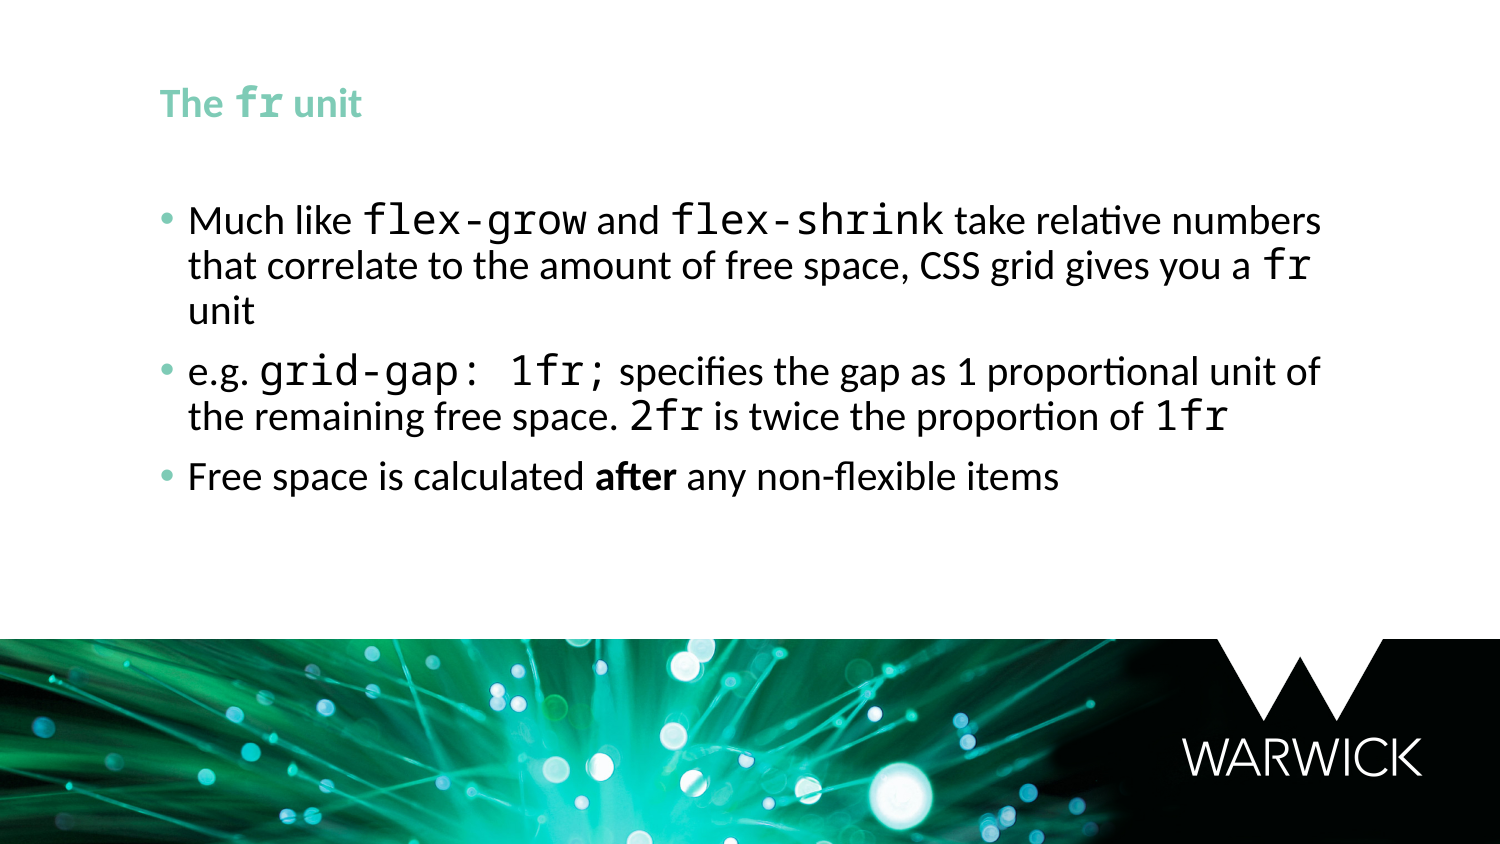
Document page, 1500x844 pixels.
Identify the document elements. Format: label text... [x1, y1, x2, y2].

picture [0, 0, 1500, 844]
list The fr unit [145, 74, 1399, 138]
list Much like flex-grow and flex-shrink take relative numbers that correlate to the amount of free space, CSS grid gives you a fr unit e.g. grid-gap: 1fr; specifies the gap as 1 proportional unit of the remaining free space. 2fr is twice the proportion of 1fr Free space is calculated after any non-flexible items [145, 191, 1399, 604]
